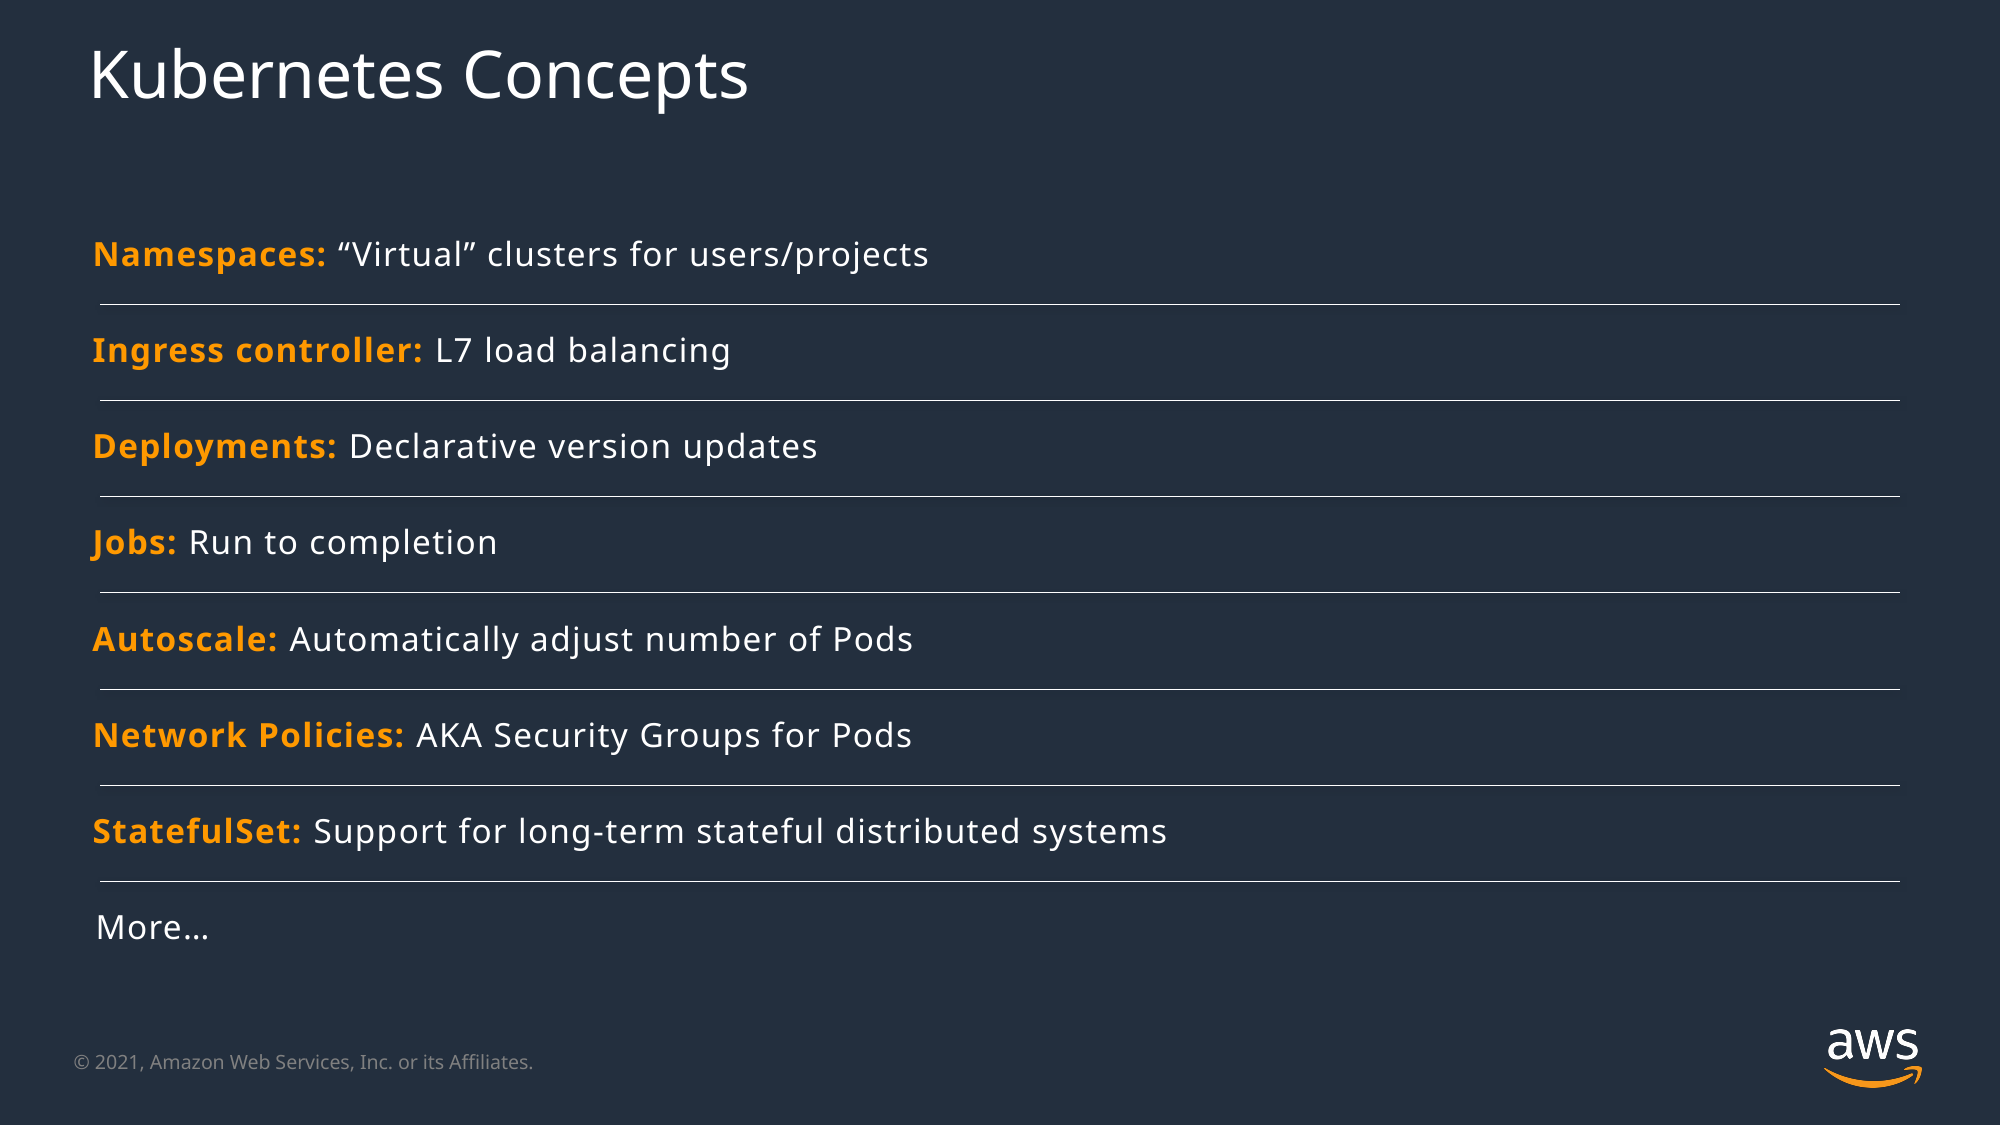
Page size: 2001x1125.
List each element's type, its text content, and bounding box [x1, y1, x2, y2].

text_box Deployments: Declarative version updates [77, 418, 1878, 473]
text_box Ingress controller: L7 load balancing [78, 321, 1900, 377]
text_box Autoscale: Automatically adjust number of Pods [77, 610, 1912, 666]
text_box StatefulSet: Support for long-term stateful distributed systems [78, 803, 1900, 858]
picture [1824, 1029, 1922, 1088]
title Kubernetes Concepts [73, 25, 1869, 145]
text_box Jobs: Run to completion [78, 514, 1900, 569]
text_box More… [80, 899, 225, 954]
text_box Network Policies: AKA Security Groups for Pods [78, 706, 1900, 762]
text_box Namespaces: “Virtual” clusters for users/projects [78, 225, 1900, 281]
